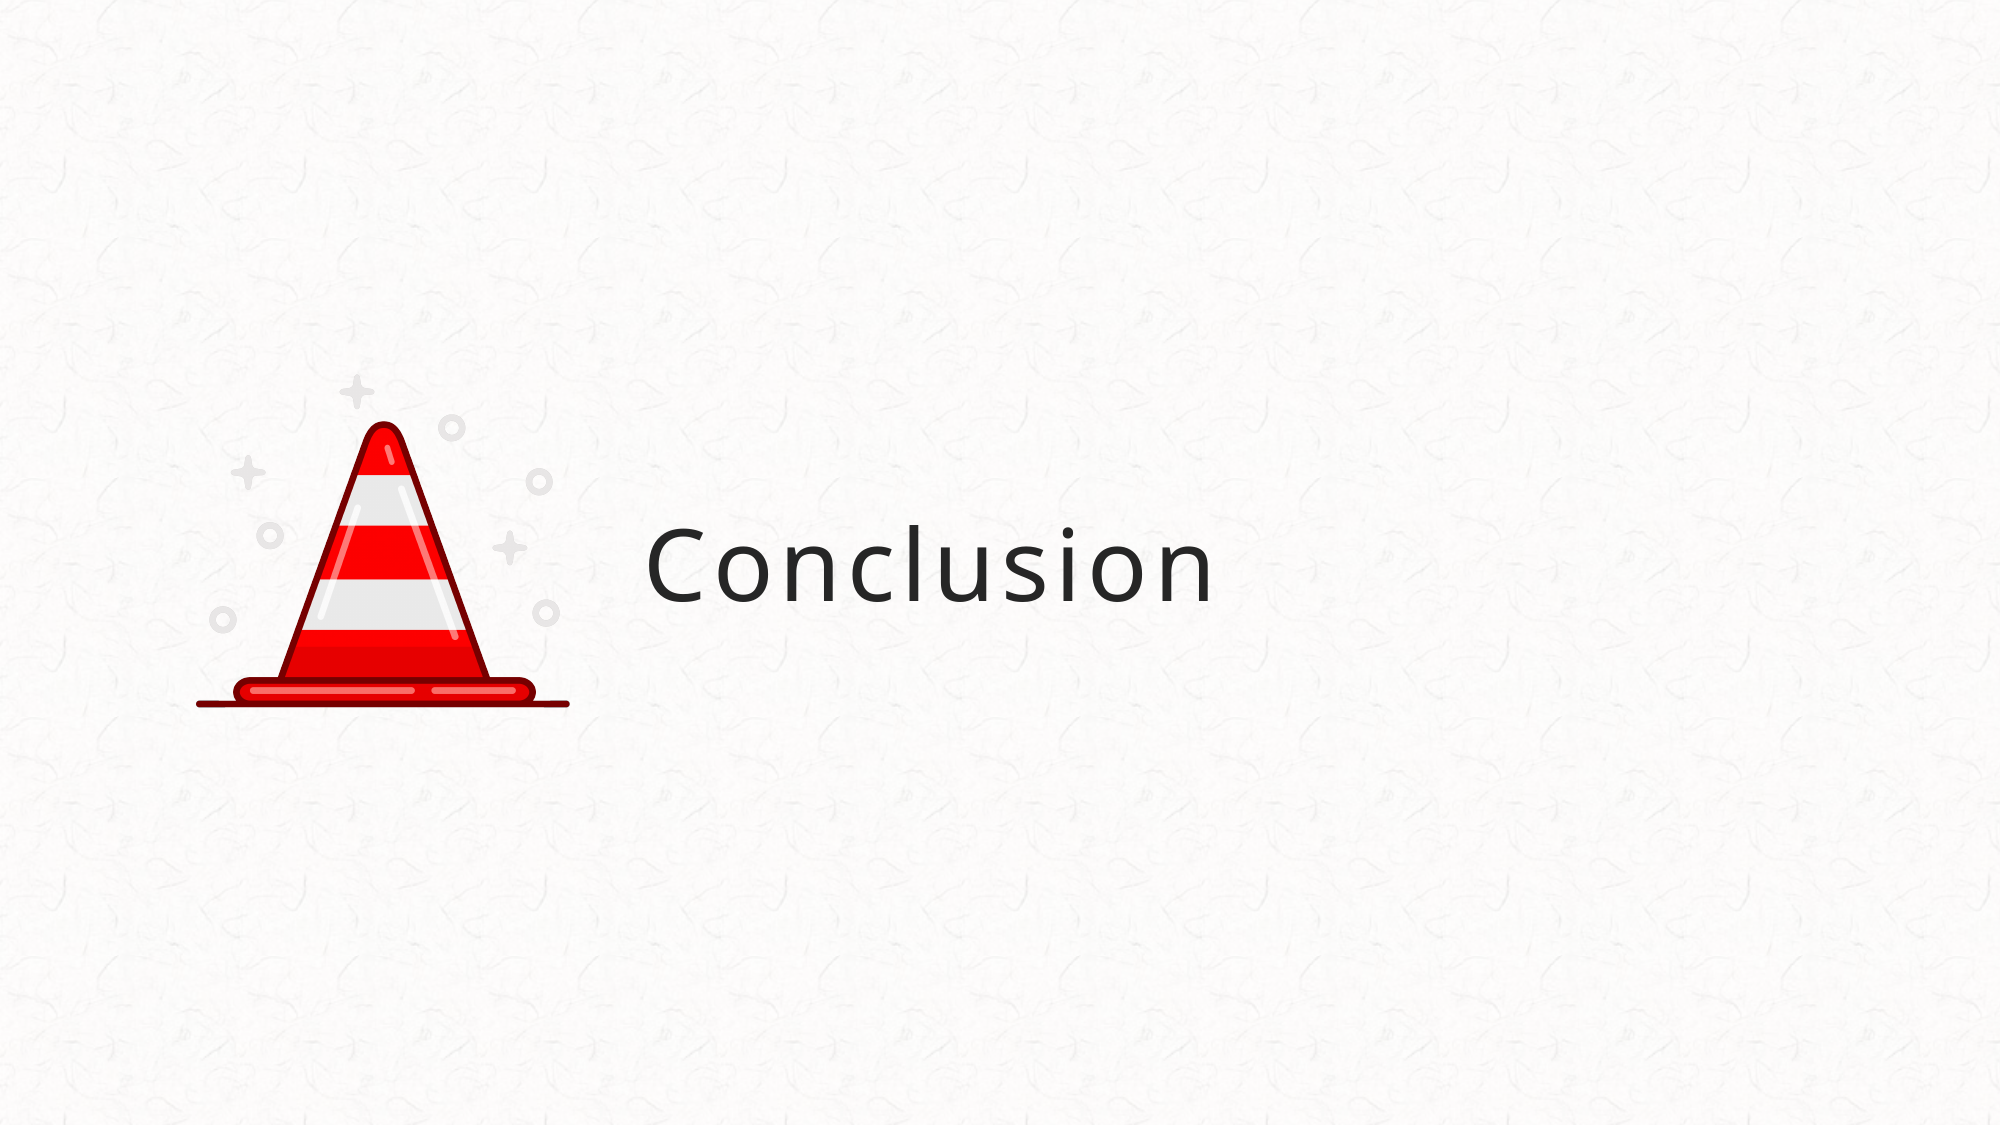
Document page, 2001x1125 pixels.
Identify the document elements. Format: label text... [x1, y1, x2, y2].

text_box Conclusion [628, 494, 1831, 629]
picture [169, 347, 600, 778]
